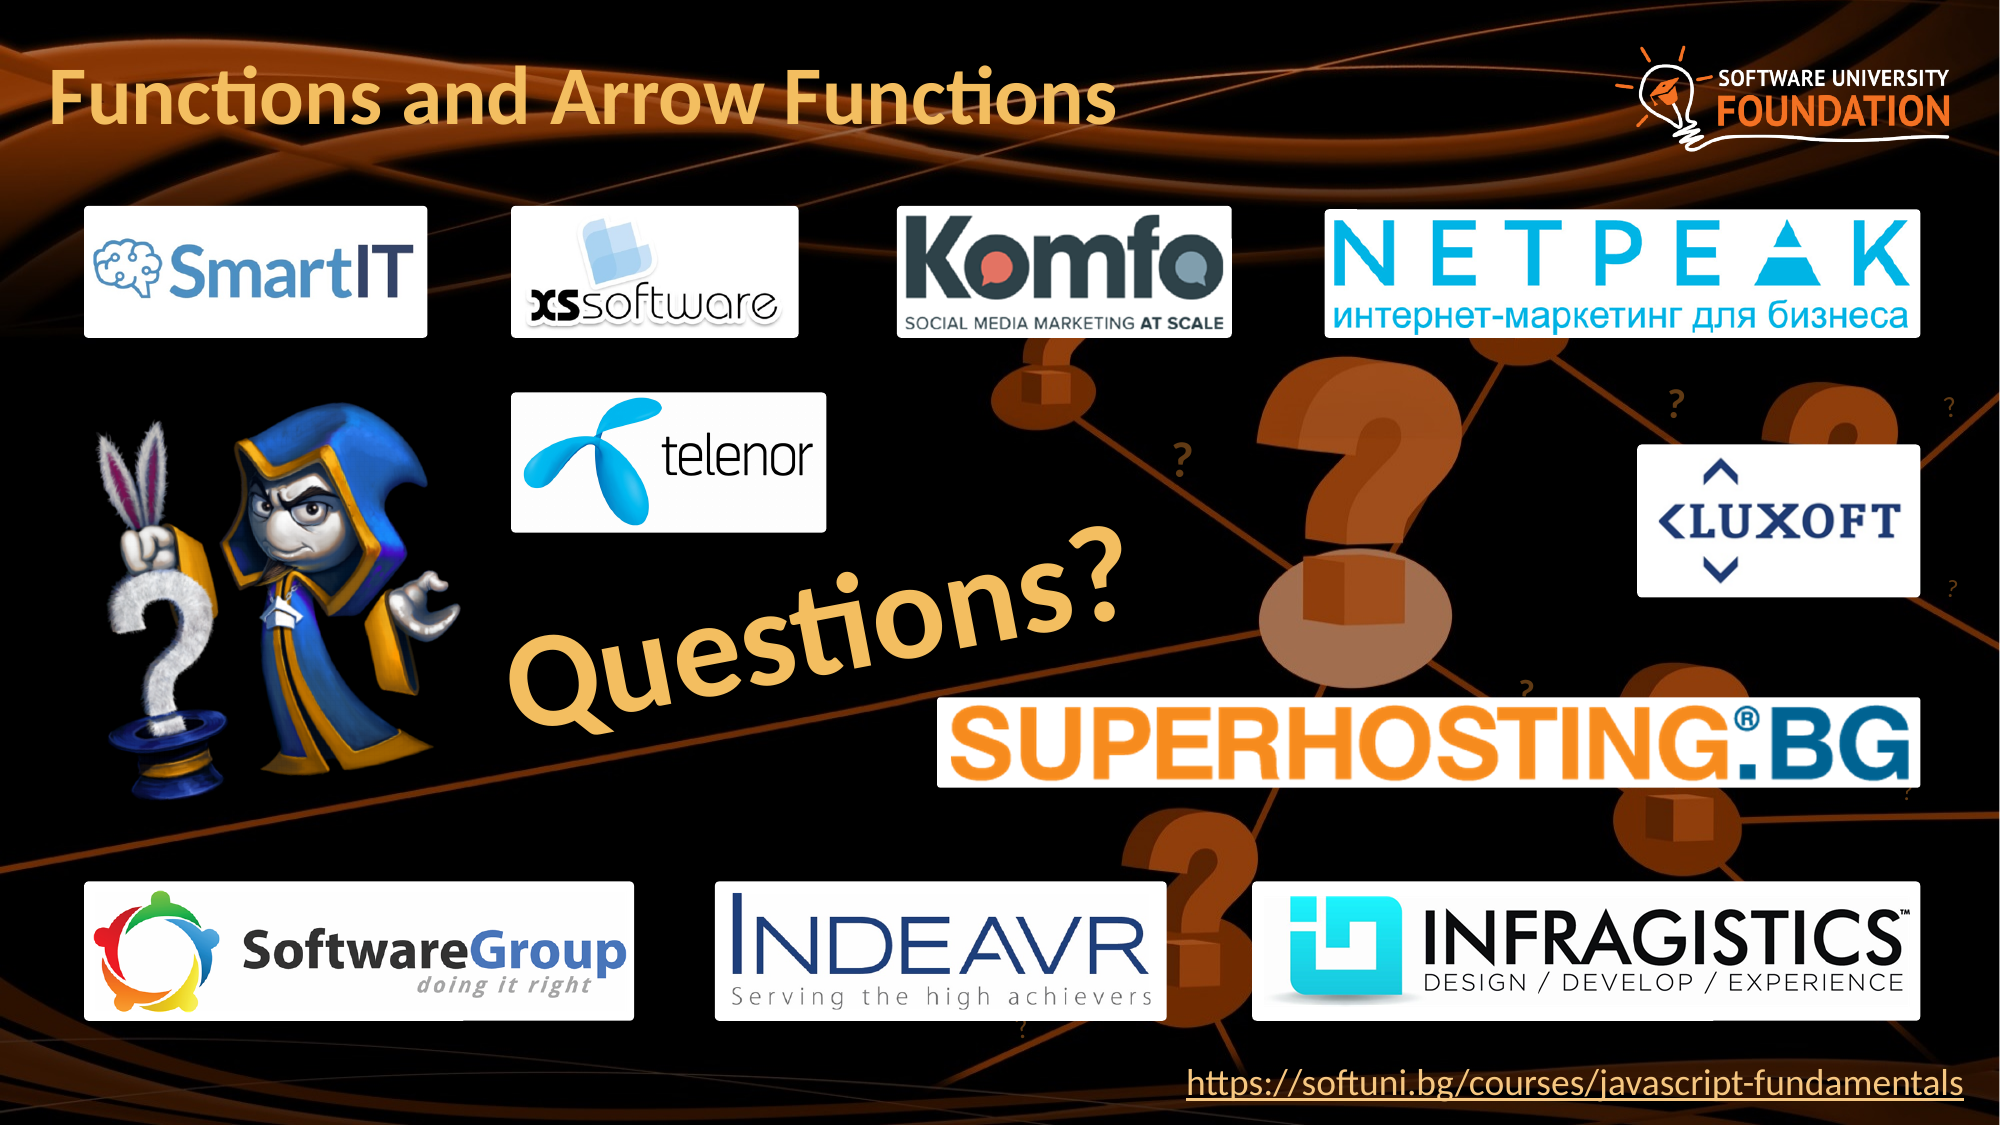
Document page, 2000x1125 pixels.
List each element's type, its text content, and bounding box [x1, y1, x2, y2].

list https://softuni.bg/courses/javascript-fundamentals [250, 1050, 1971, 1108]
picture [0, 0, 2000, 1125]
title Functions and Arrow Functions [30, 6, 1602, 189]
